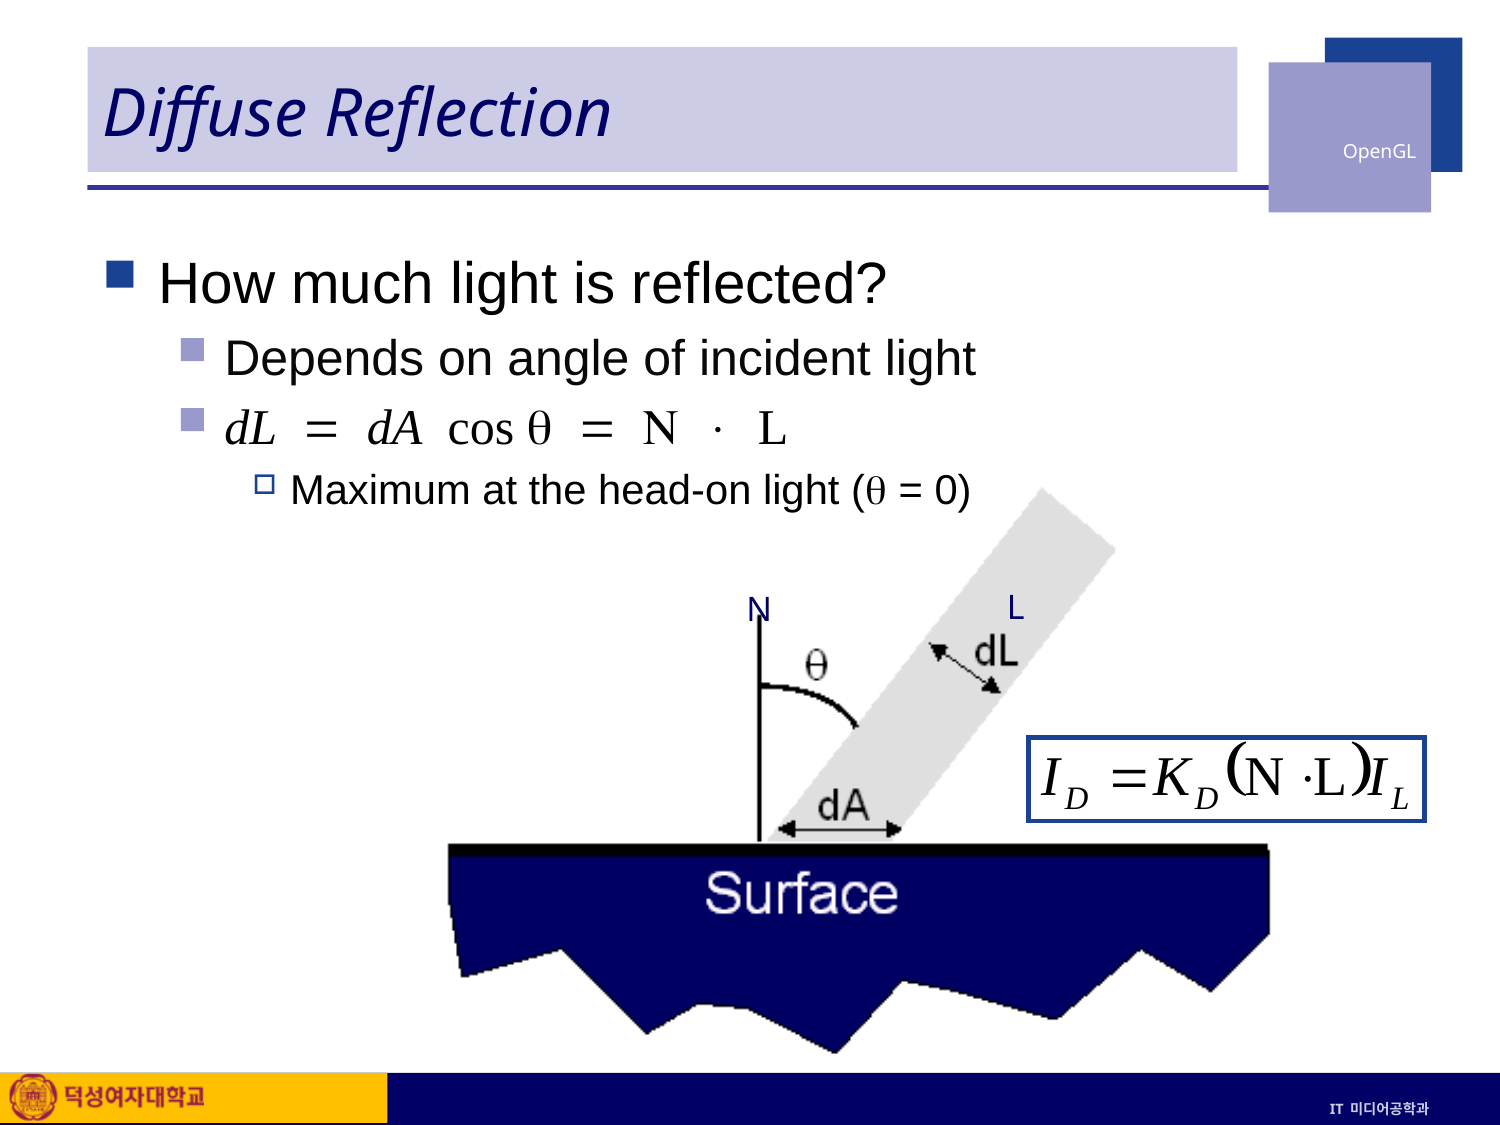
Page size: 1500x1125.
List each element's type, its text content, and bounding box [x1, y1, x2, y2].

picture [0, 1034, 228, 1125]
list How much light is reflected? Depends on angle of incident light dL = dA cos  = N  L Maximum at the head-on light ( = 0) [87, 237, 1425, 1013]
picture [383, 484, 1337, 1071]
title Diffuse Reflection [87, 46, 1238, 172]
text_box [1030, 739, 1423, 820]
